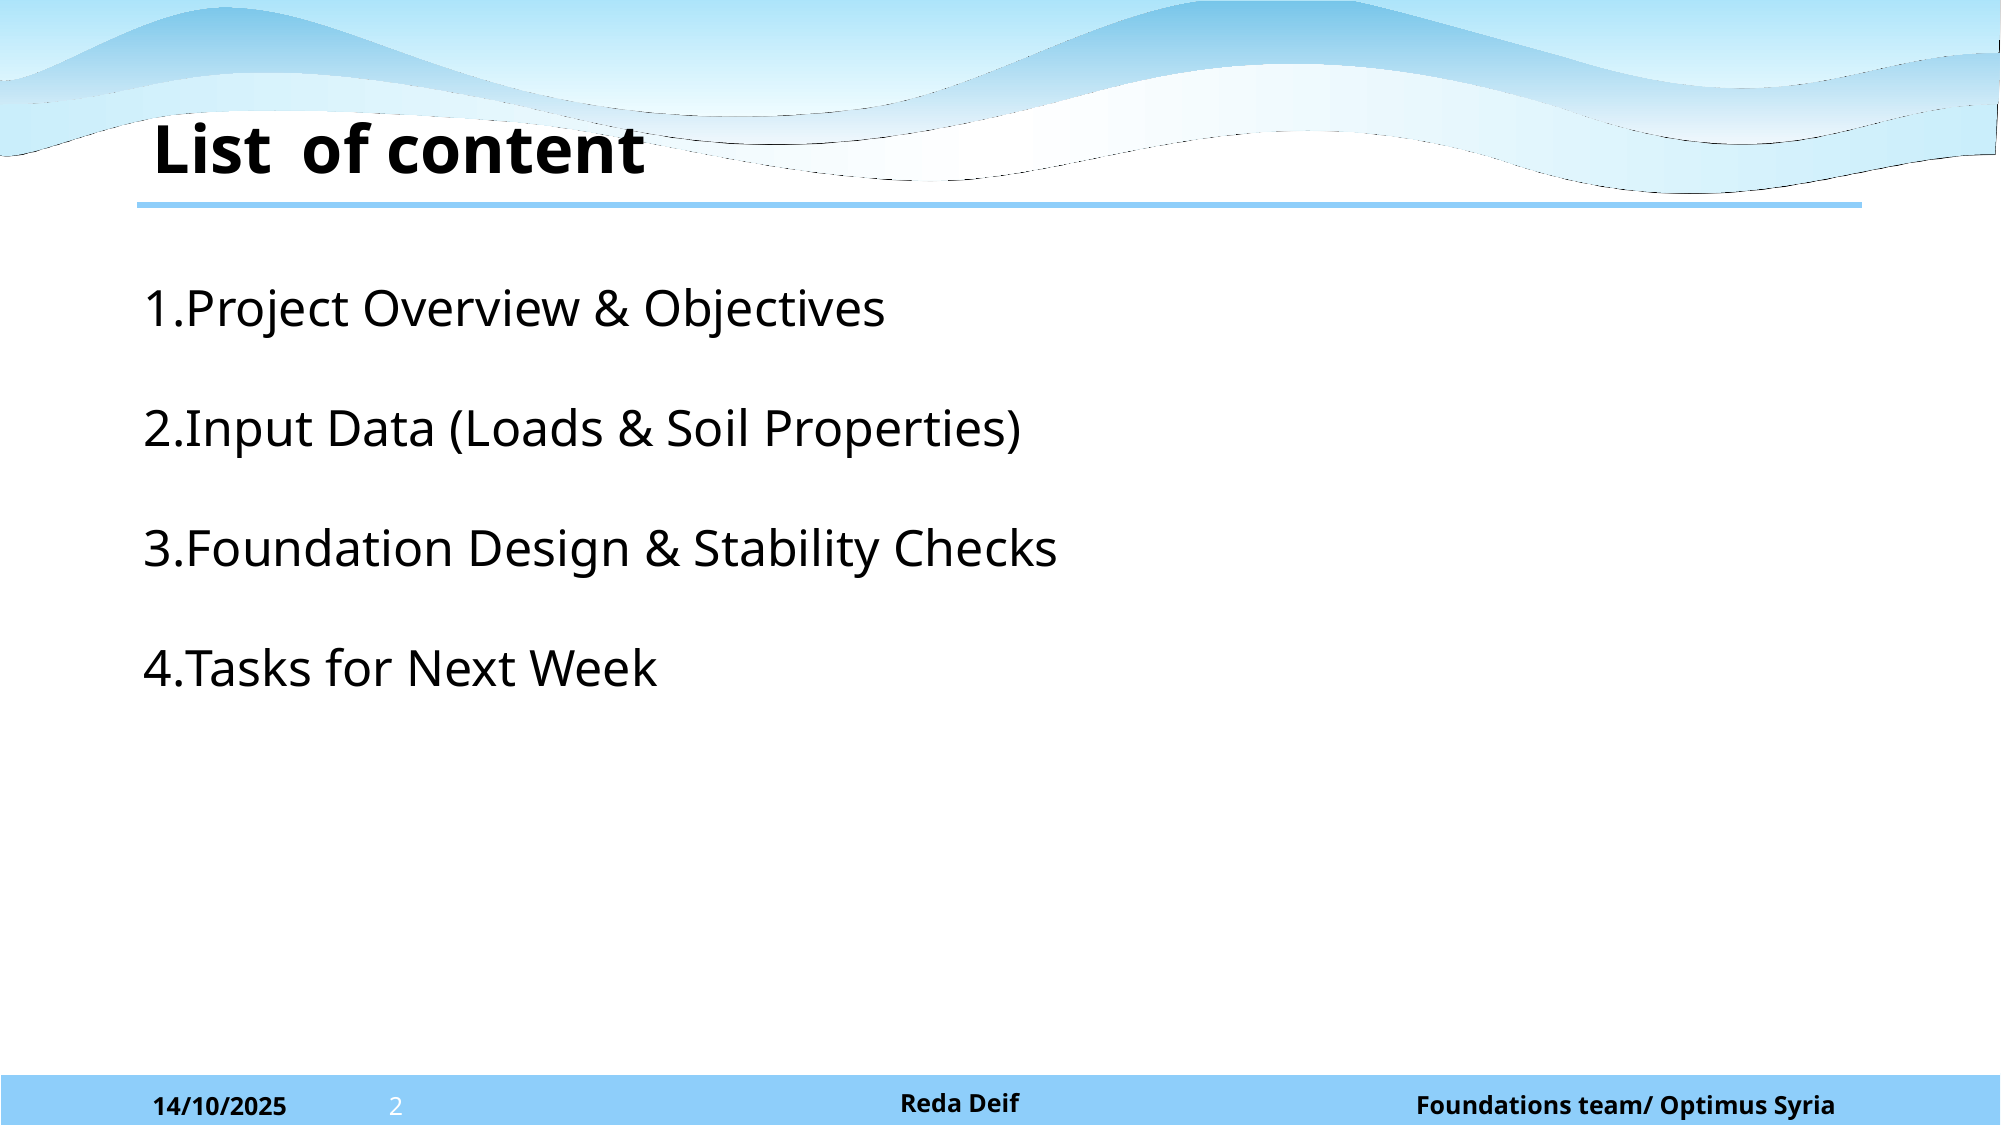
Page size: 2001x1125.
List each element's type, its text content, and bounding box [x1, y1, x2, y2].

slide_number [137, 1075, 320, 1125]
text_box Project Overview & Objectives Input Data (Loads & Soil Properties) Foundation Design & Stability Checks Tasks for Next Week [129, 268, 1813, 704]
slide_number 2 [320, 1077, 473, 1125]
title List of content [137, 27, 1863, 246]
text_box Foundations team/ Optimus Syria [1390, 1074, 1863, 1125]
text_box Reda Deif [460, 1079, 1459, 1125]
